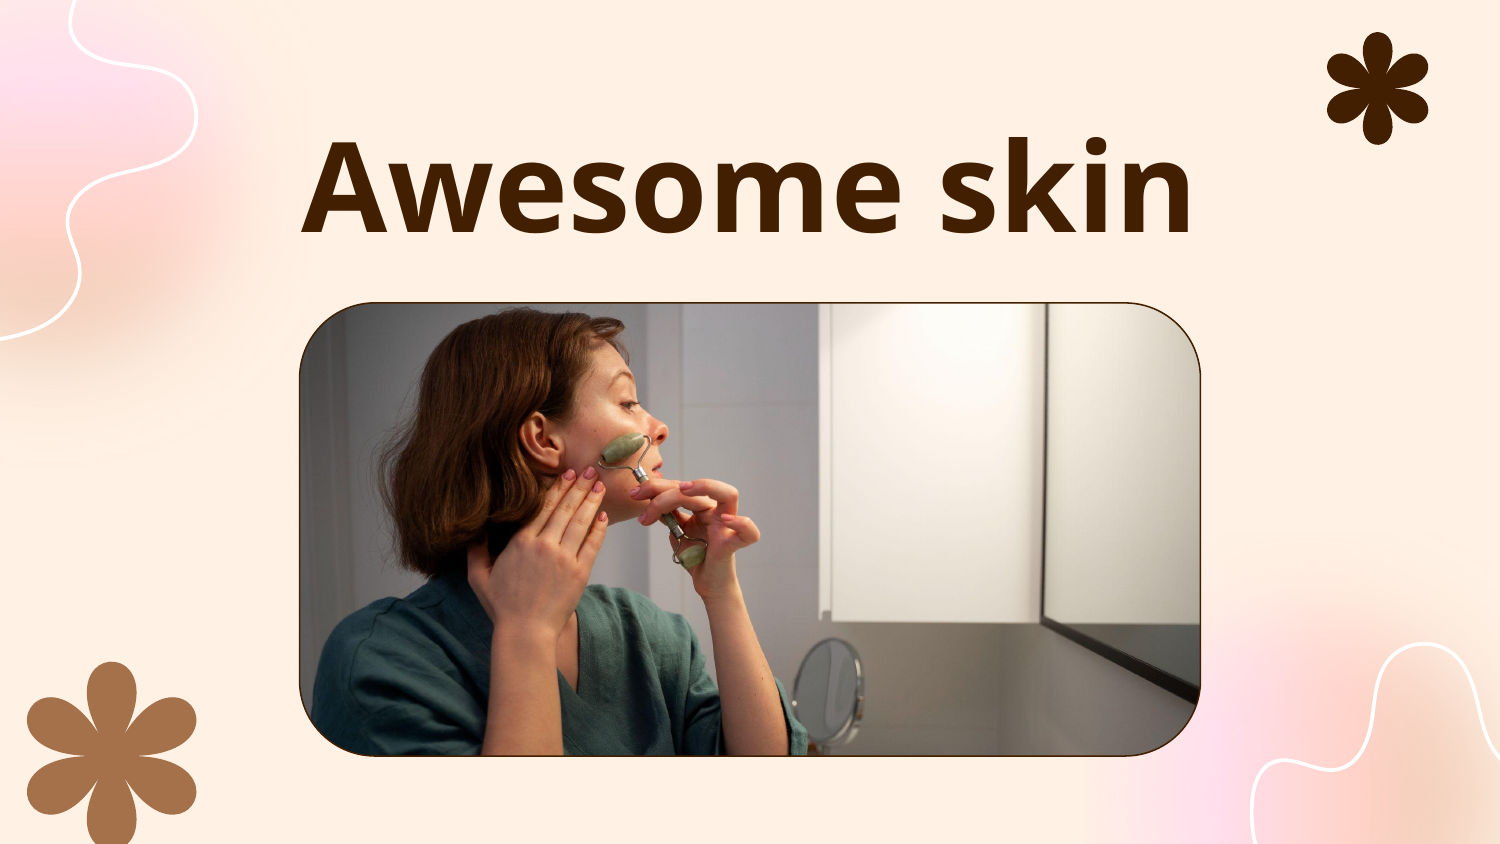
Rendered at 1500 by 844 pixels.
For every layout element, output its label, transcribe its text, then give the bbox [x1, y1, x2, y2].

picture [299, 302, 1201, 757]
text_box [1327, 32, 1429, 144]
text_box [26, 661, 197, 844]
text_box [293, 300, 313, 518]
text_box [1084, 532, 1206, 767]
title Awesome skin [116, 88, 1383, 278]
